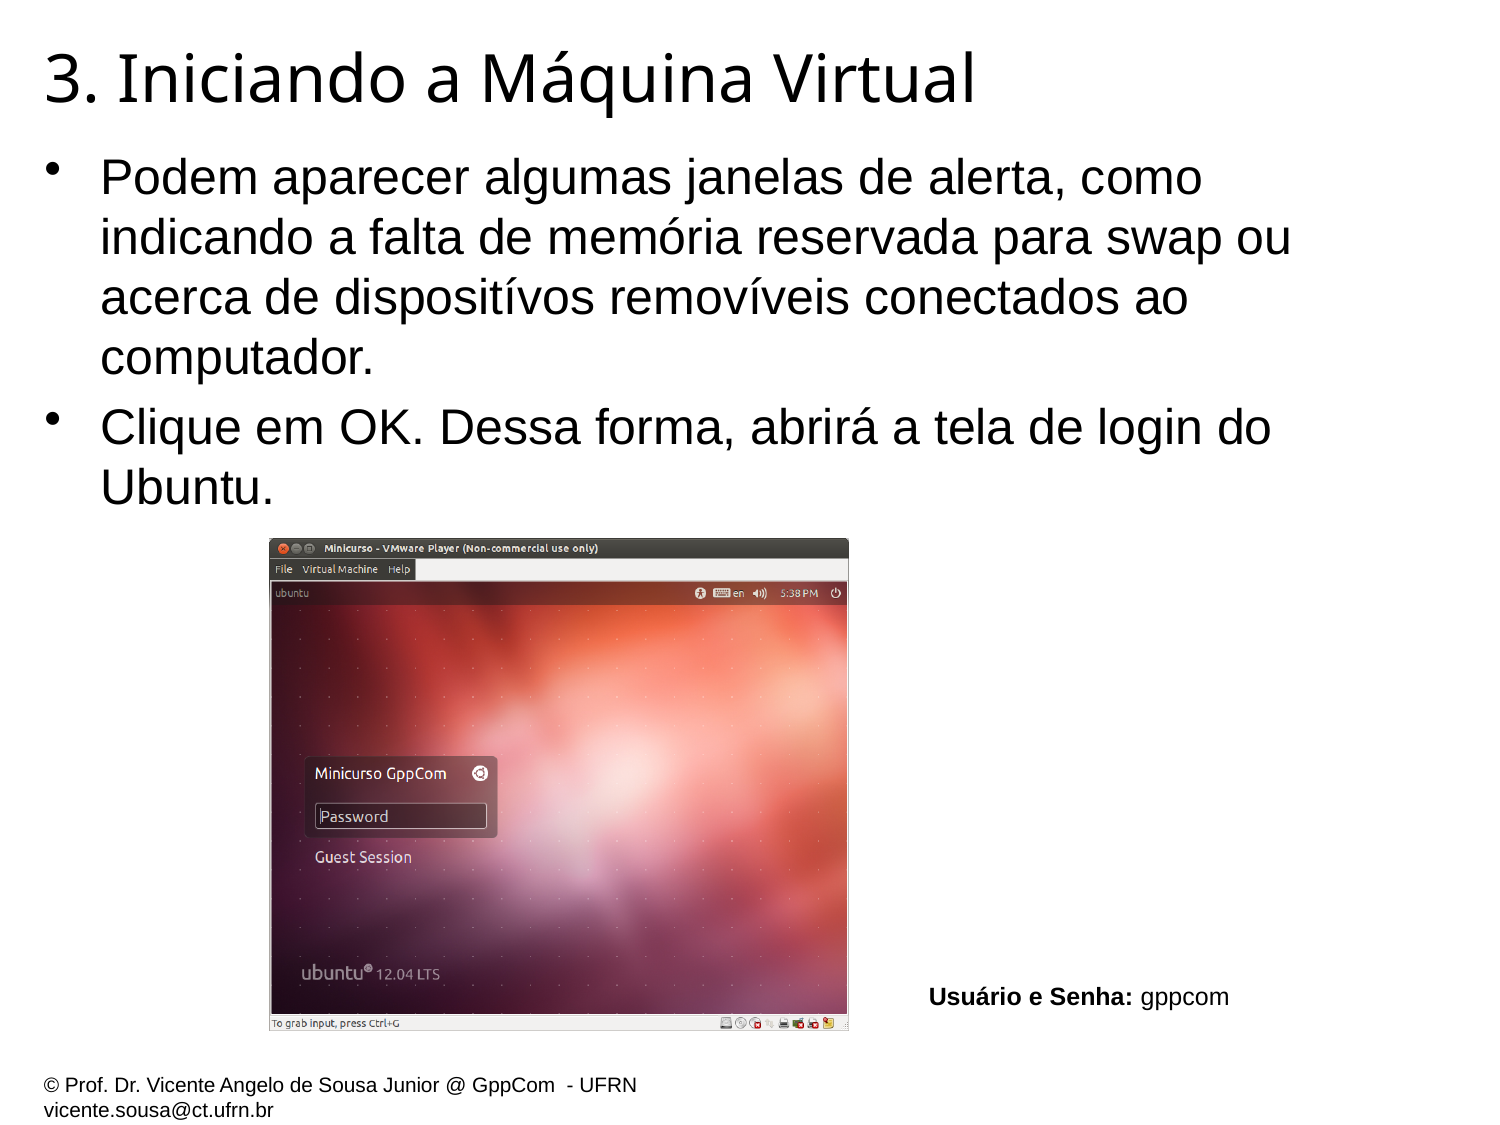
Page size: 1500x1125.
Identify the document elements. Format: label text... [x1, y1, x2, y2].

text_box Usuário e Senha: gppcom [914, 972, 1323, 1018]
picture [269, 538, 849, 1031]
list Podem aparecer algumas janelas de alerta, como indicando a falta de memória reservada para swap ou acerca de dispositívos removíveis conectados ao computador. Clique em OK. Dessa forma, abrirá a tela de login do Ubuntu. [29, 136, 1438, 1000]
title 3. Iniciando a Máquina Virtual [29, 7, 1393, 136]
